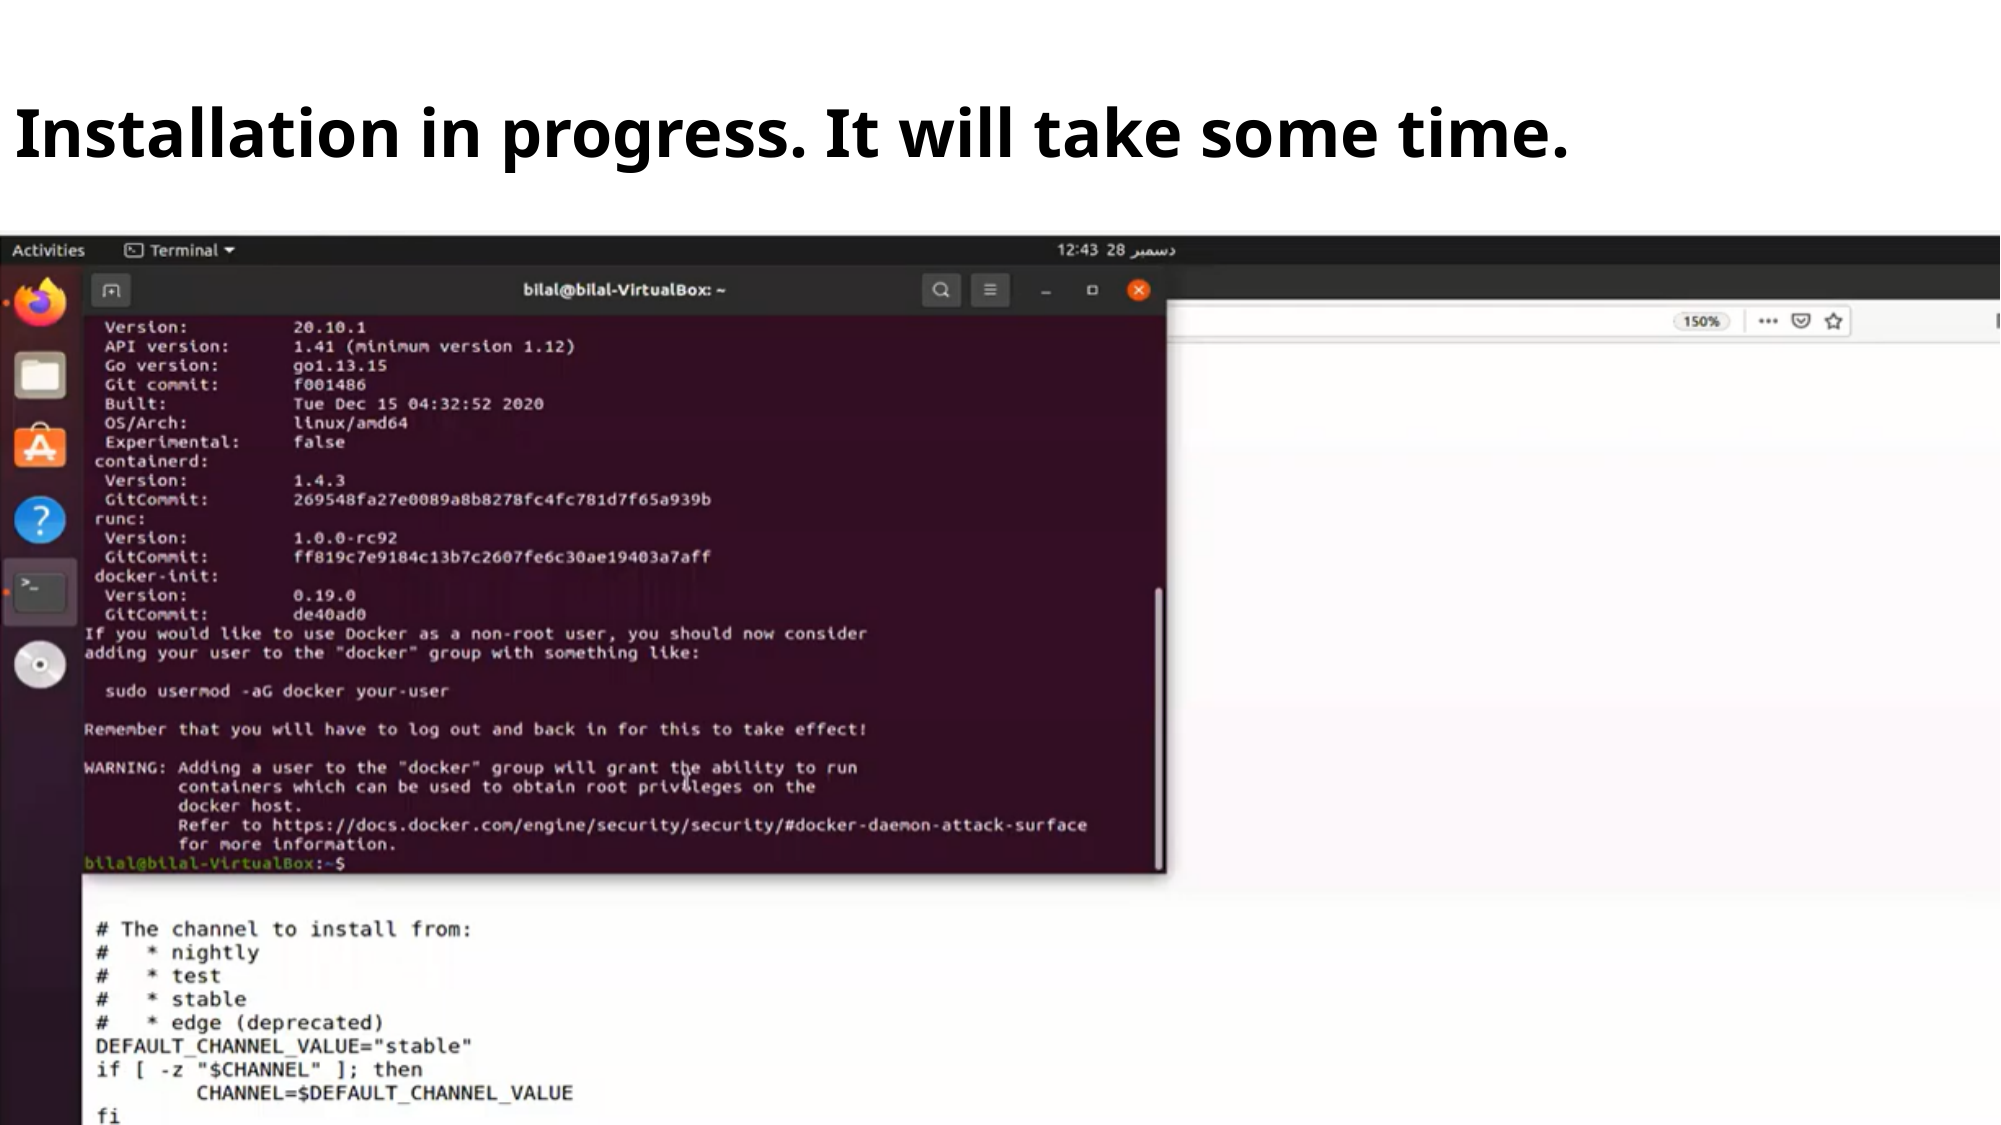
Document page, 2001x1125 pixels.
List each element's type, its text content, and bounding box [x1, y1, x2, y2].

title Installation in progress. It will take some time. [0, 41, 2000, 230]
picture [0, 230, 2000, 1125]
